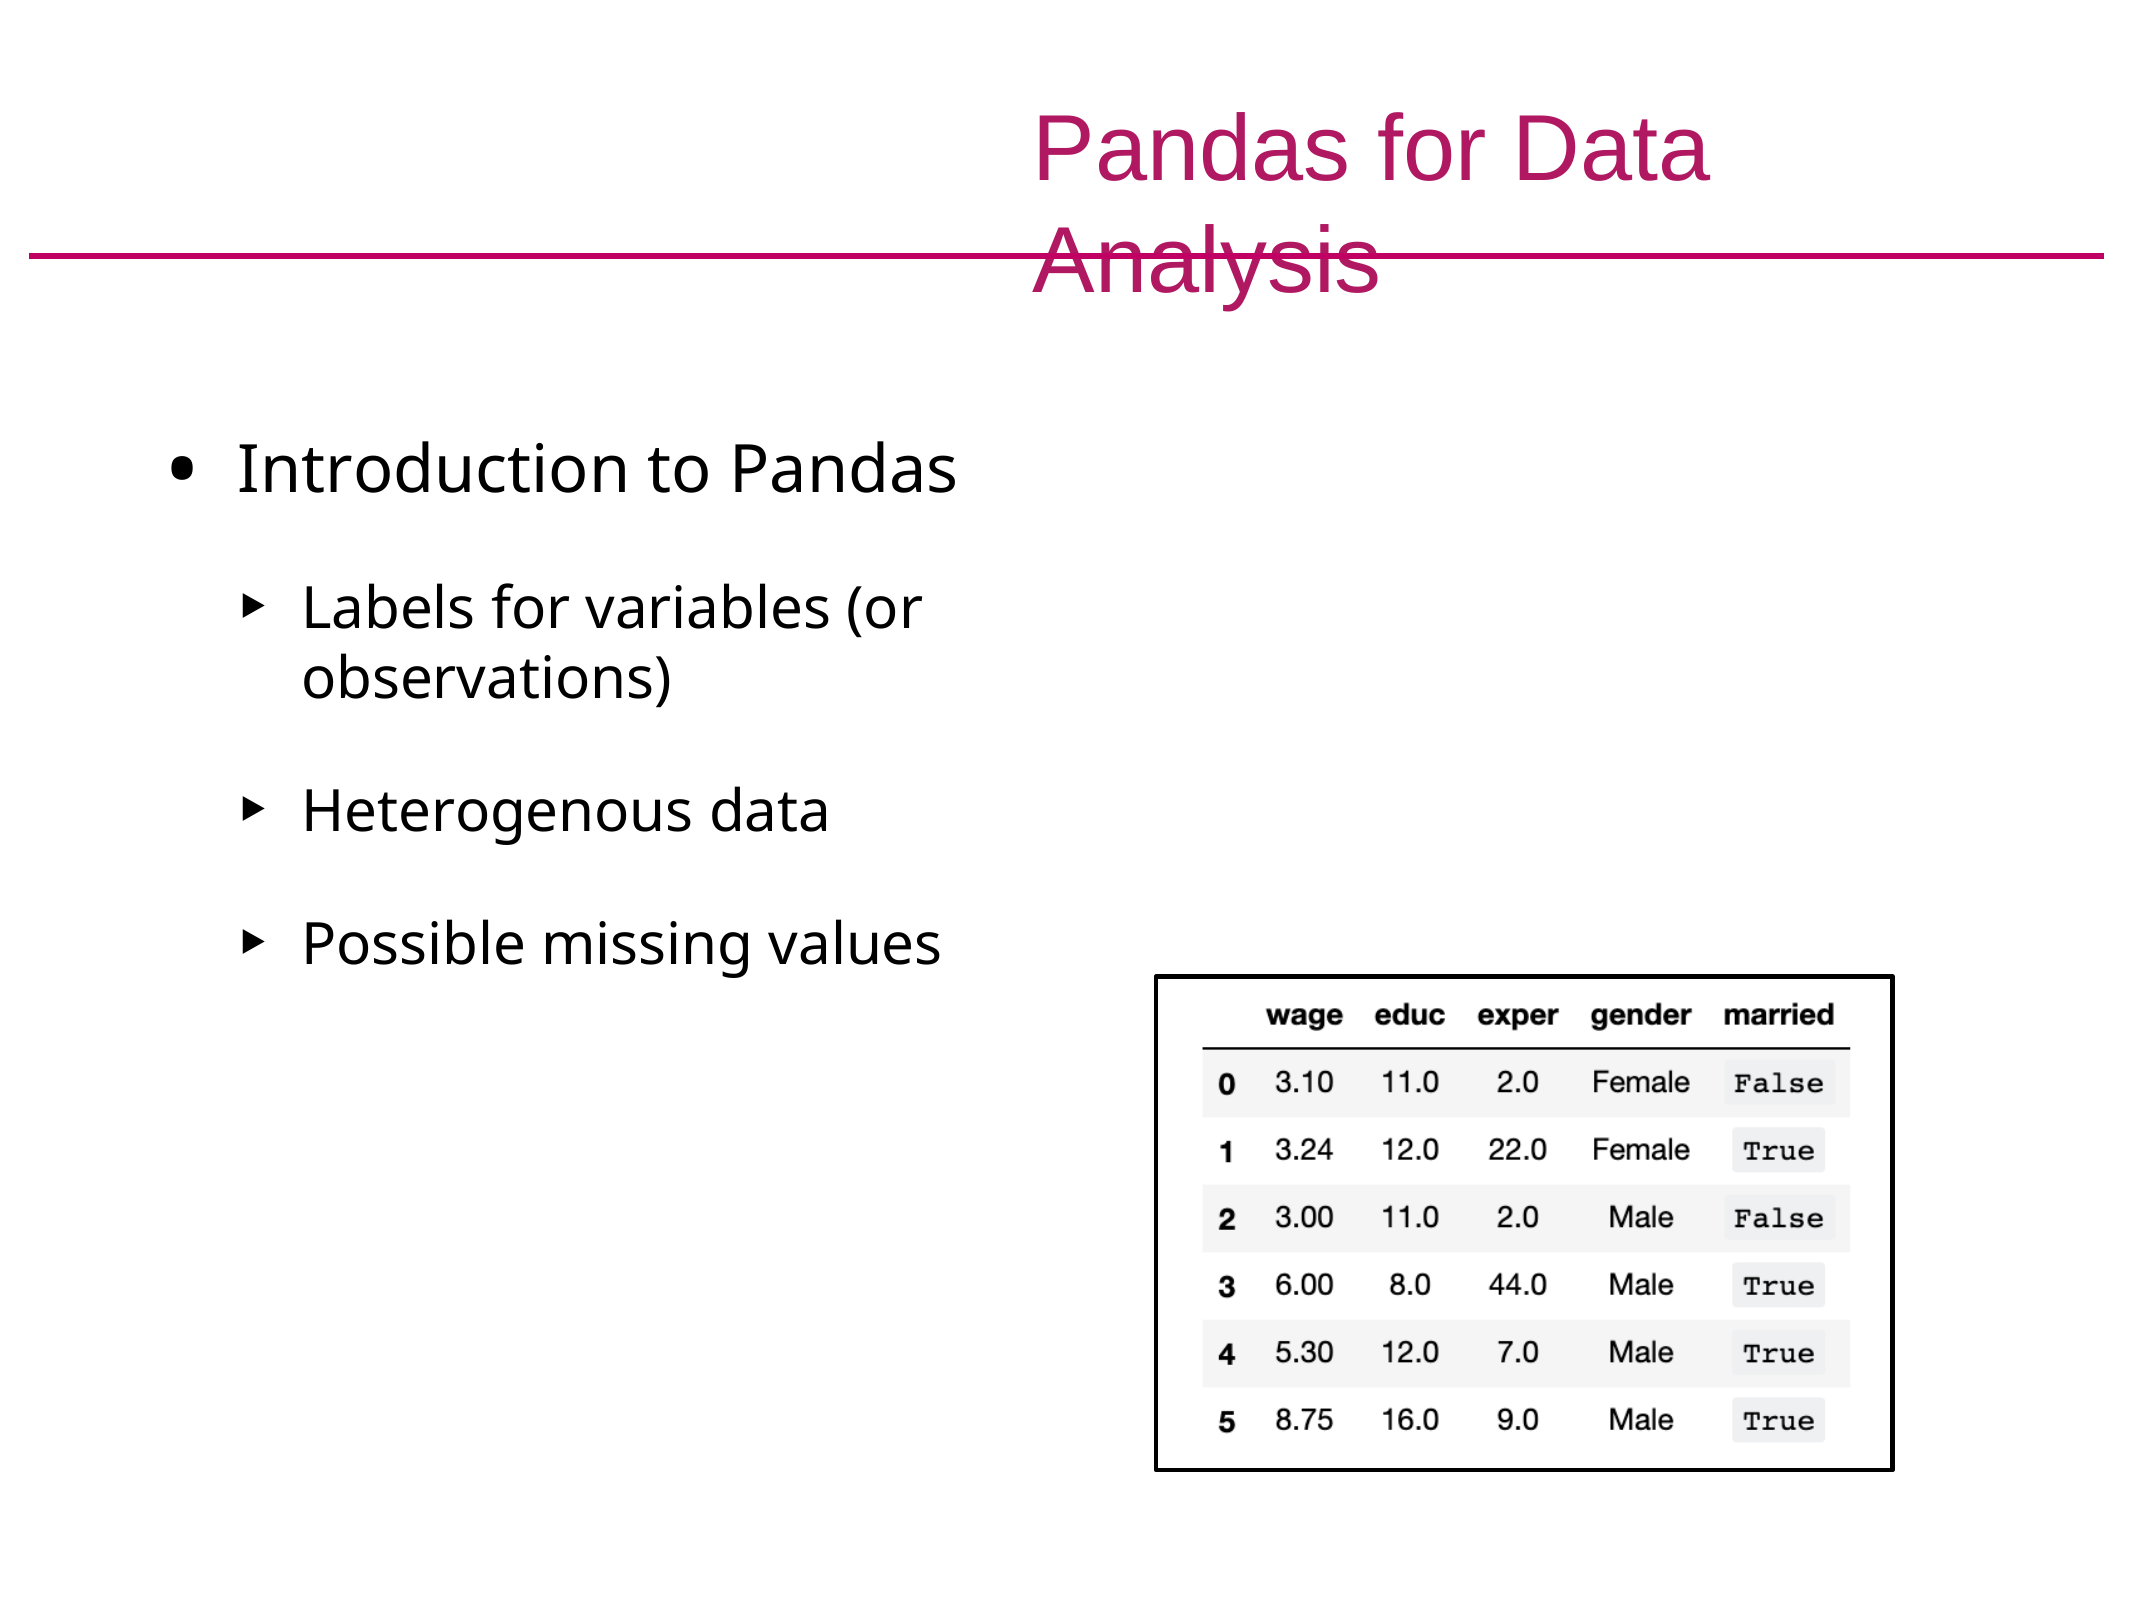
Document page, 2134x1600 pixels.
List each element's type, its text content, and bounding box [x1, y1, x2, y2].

title Pandas for Data Analysis [49, 86, 2084, 256]
text_box Introduction to Pandas Labels for variables (or observations) Heterogenous data Possible missing values [162, 426, 1261, 977]
title Pandas for Data Analysis [49, 257, 2084, 354]
text_box [1155, 976, 1893, 1471]
